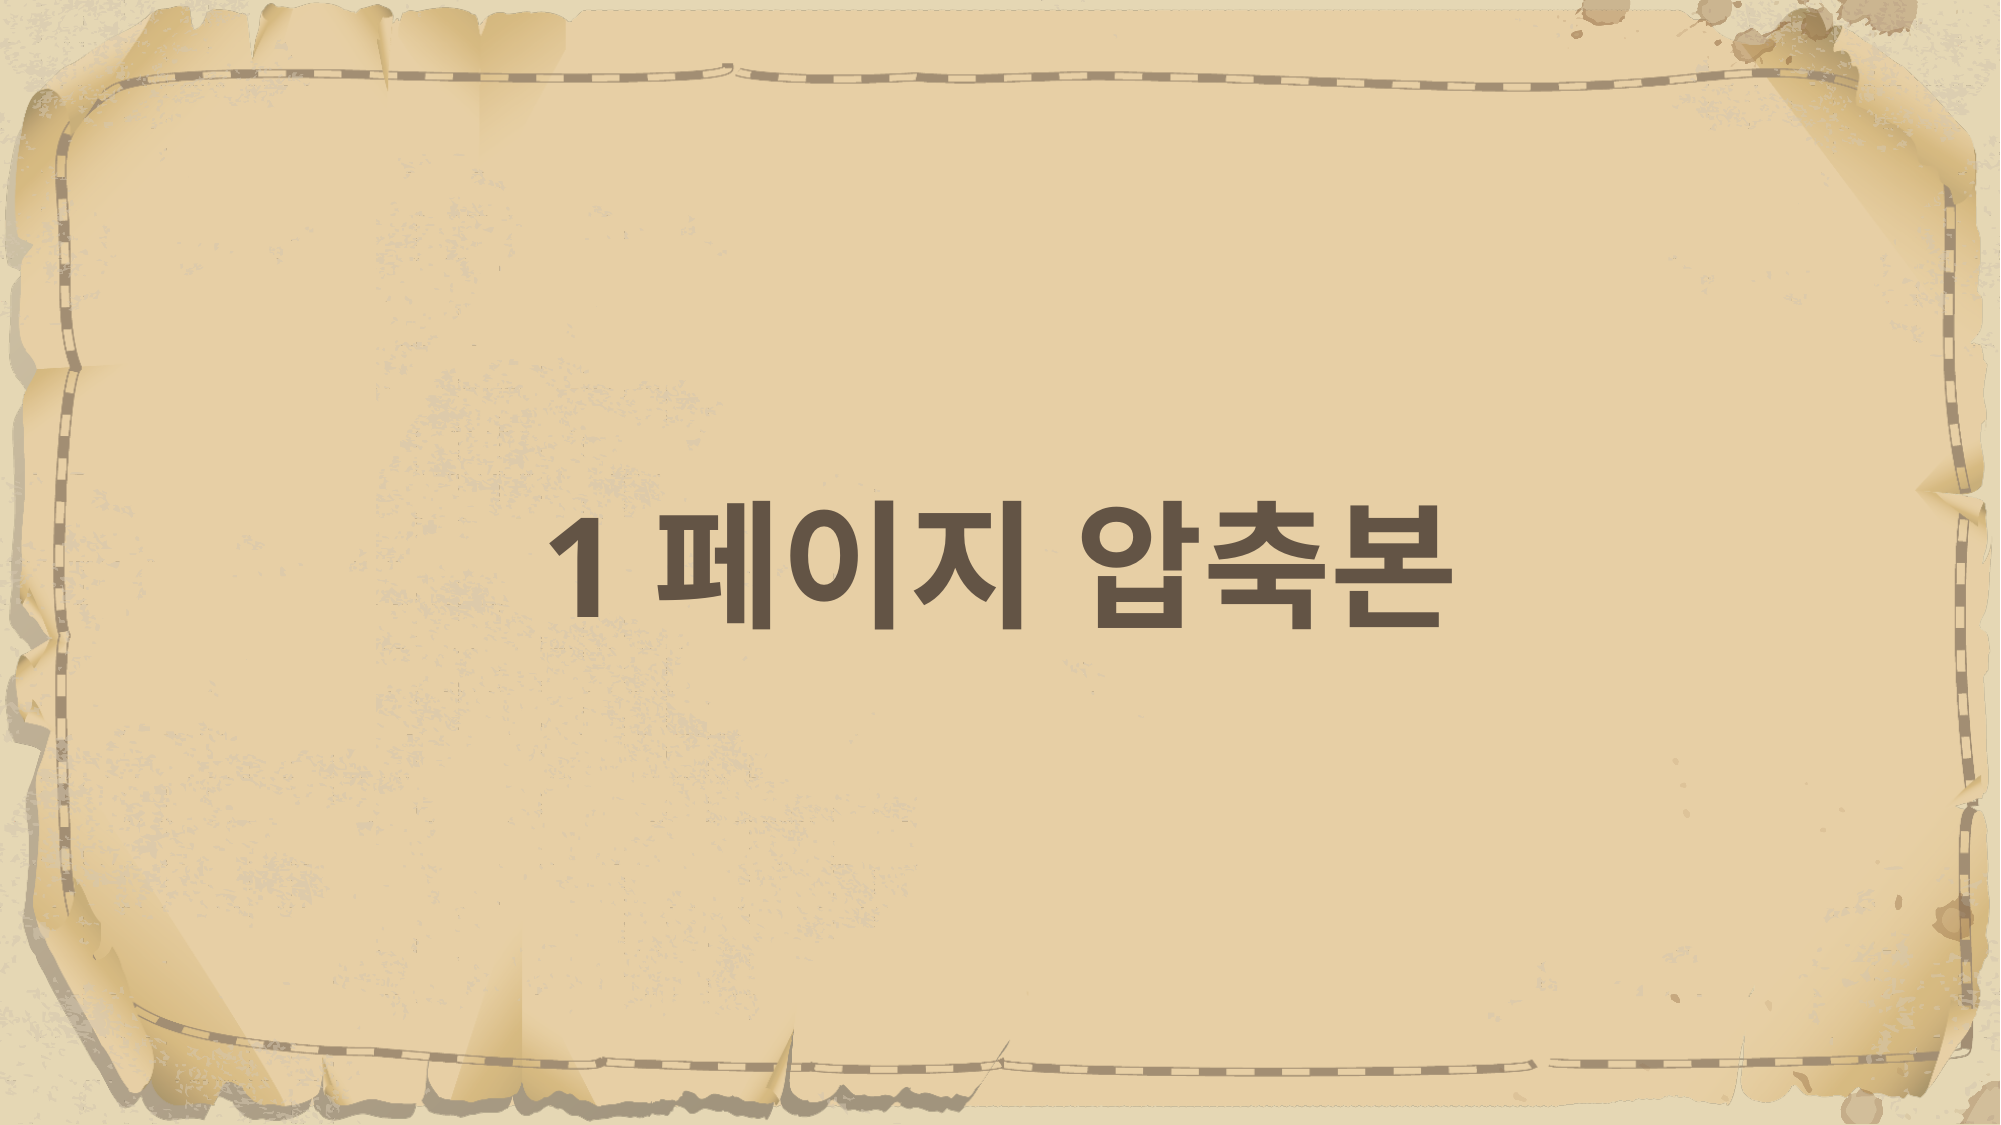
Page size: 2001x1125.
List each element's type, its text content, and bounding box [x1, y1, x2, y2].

title 1페이지 압축본 [378, 409, 1623, 716]
picture [0, 0, 2000, 1124]
